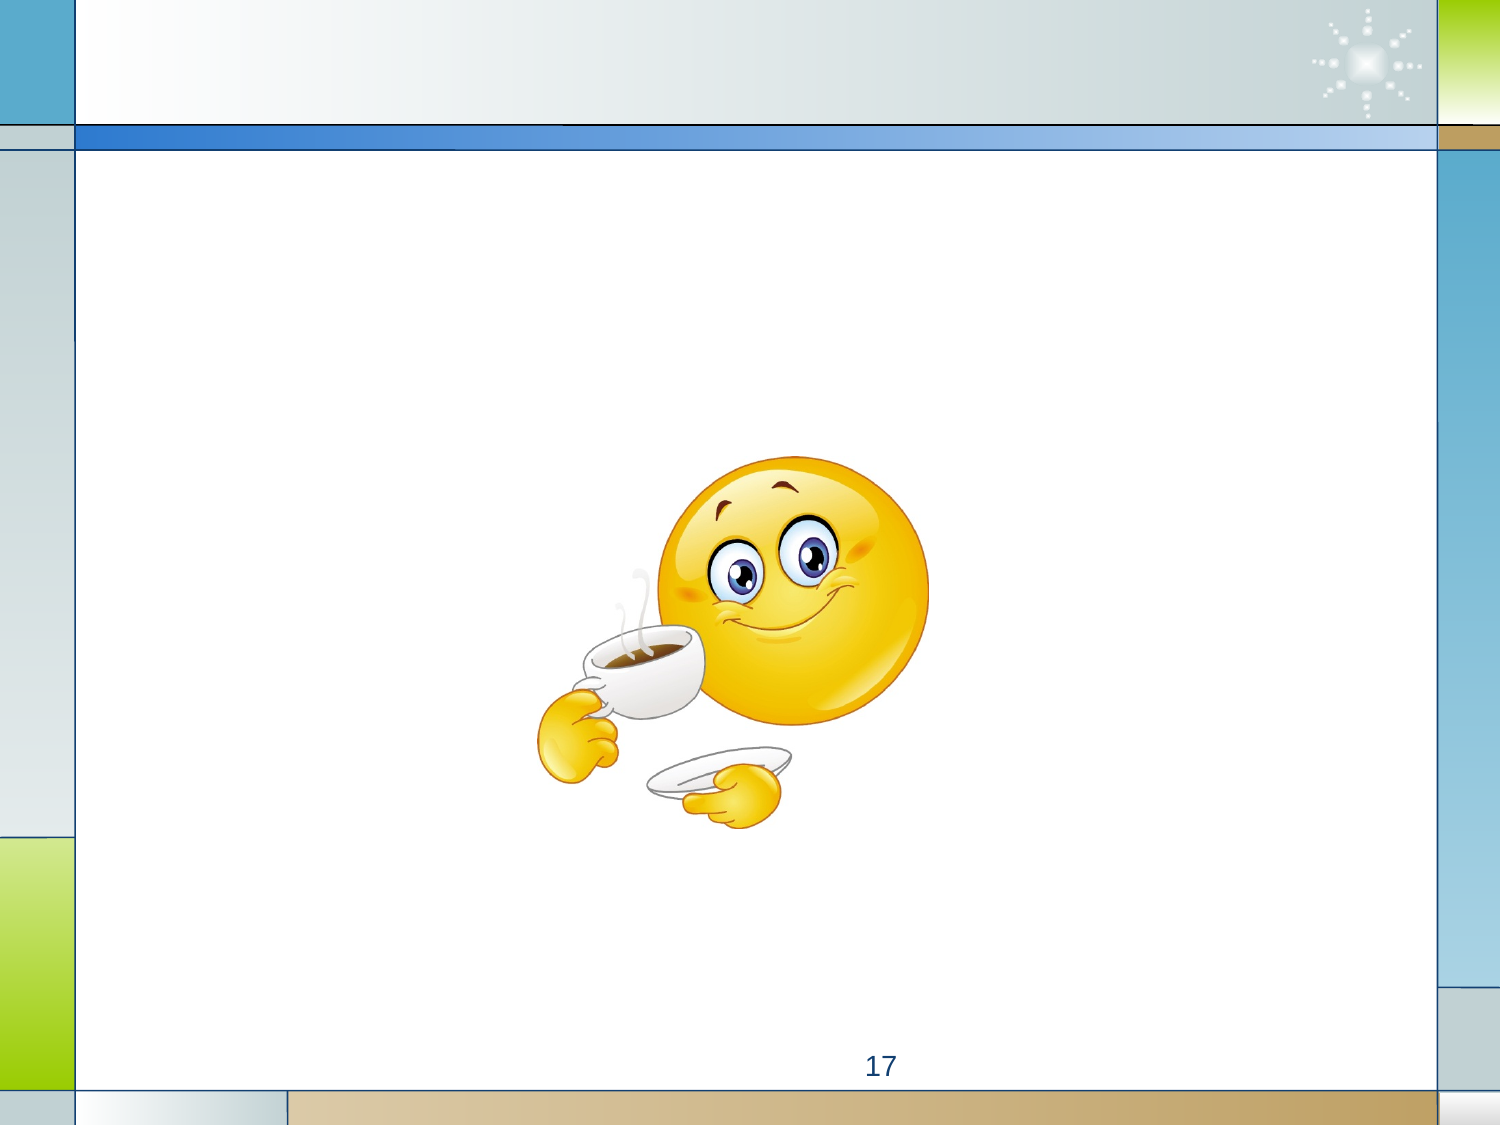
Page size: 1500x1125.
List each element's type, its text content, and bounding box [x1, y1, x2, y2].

picture [537, 456, 929, 830]
slide_number 17 [562, 1039, 913, 1081]
